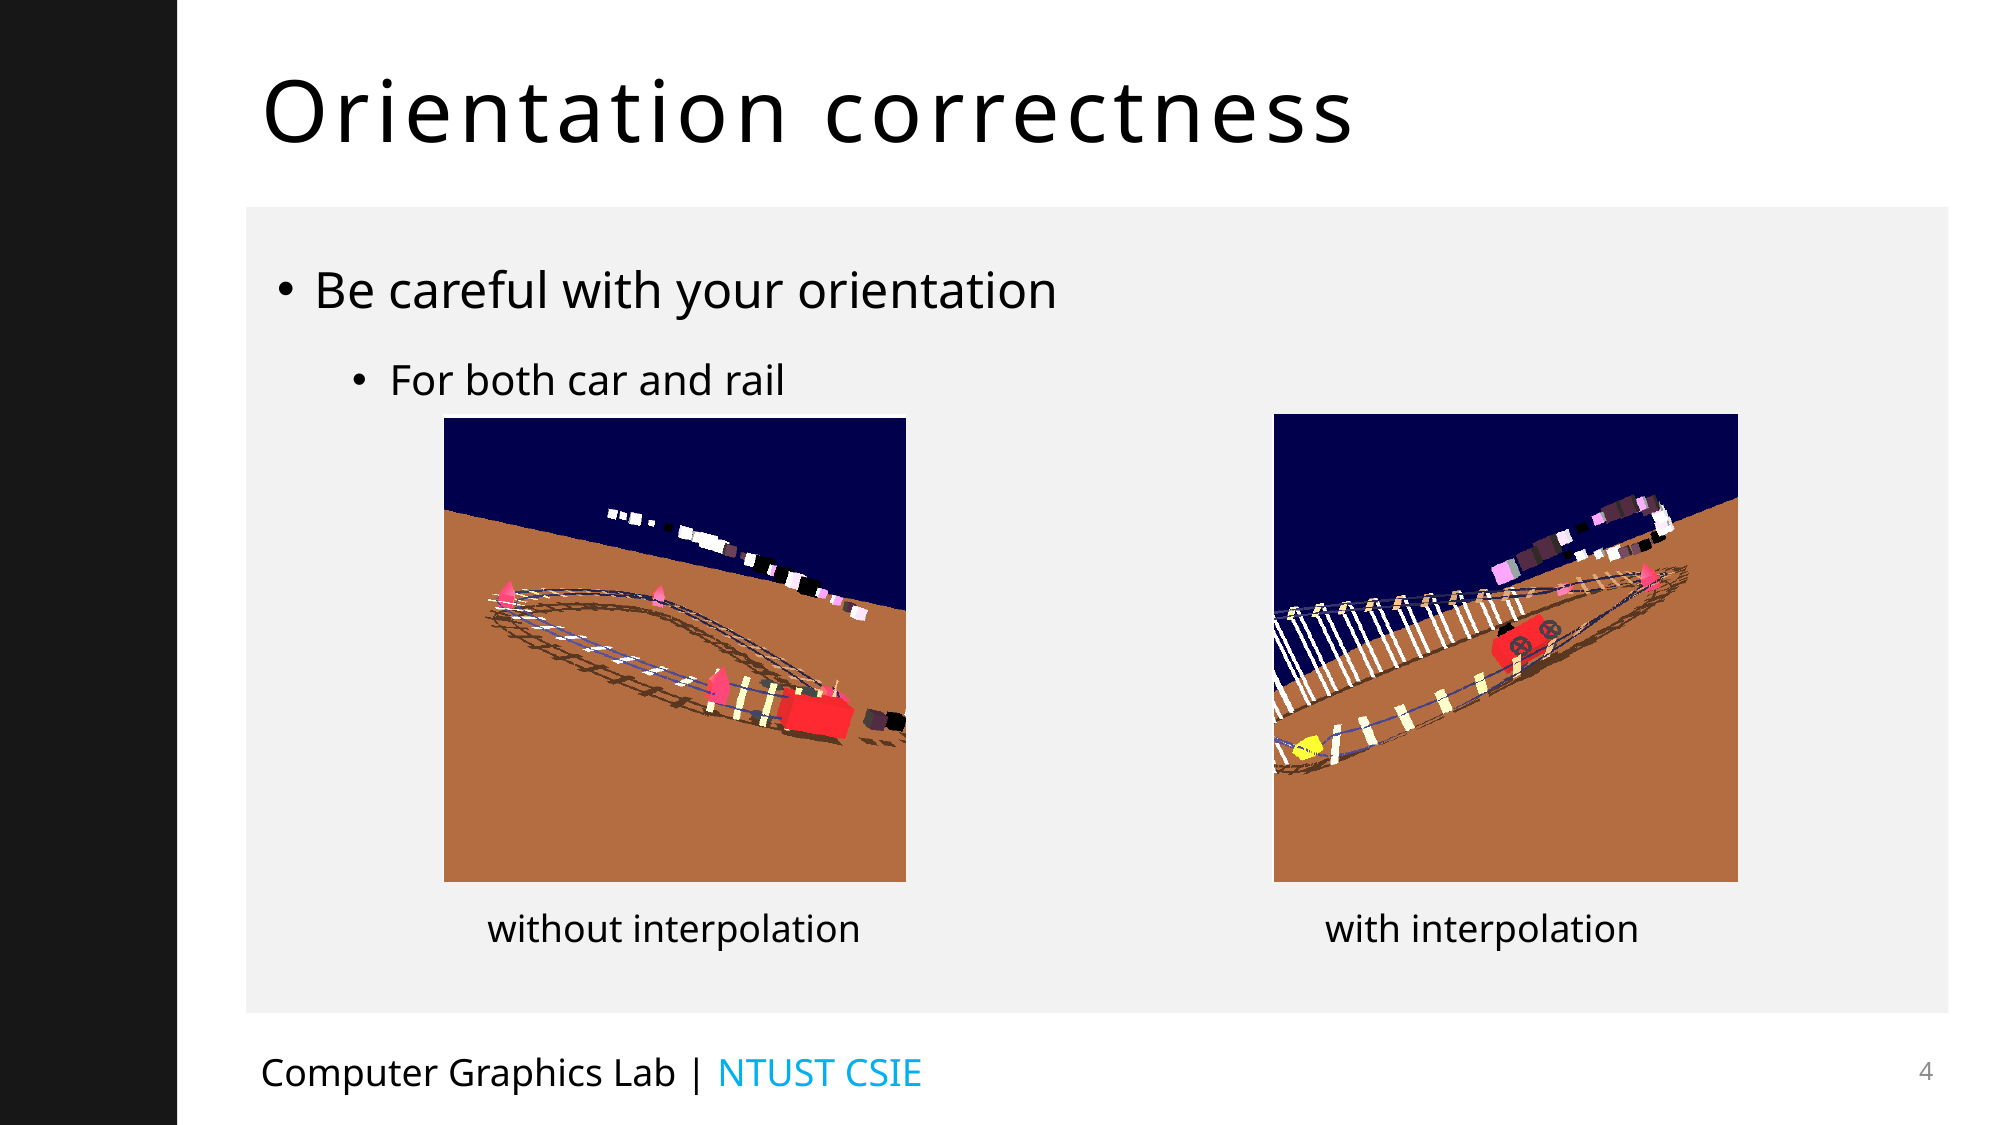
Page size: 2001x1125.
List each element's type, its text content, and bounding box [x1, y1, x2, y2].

picture [443, 414, 906, 882]
text_box with interpolation [1251, 897, 1714, 958]
title Orientation correctness [246, 59, 1949, 169]
picture [1272, 414, 1738, 882]
list Be careful with your orientation For both car and rail [262, 220, 1932, 999]
text_box without interpolation [443, 897, 906, 958]
